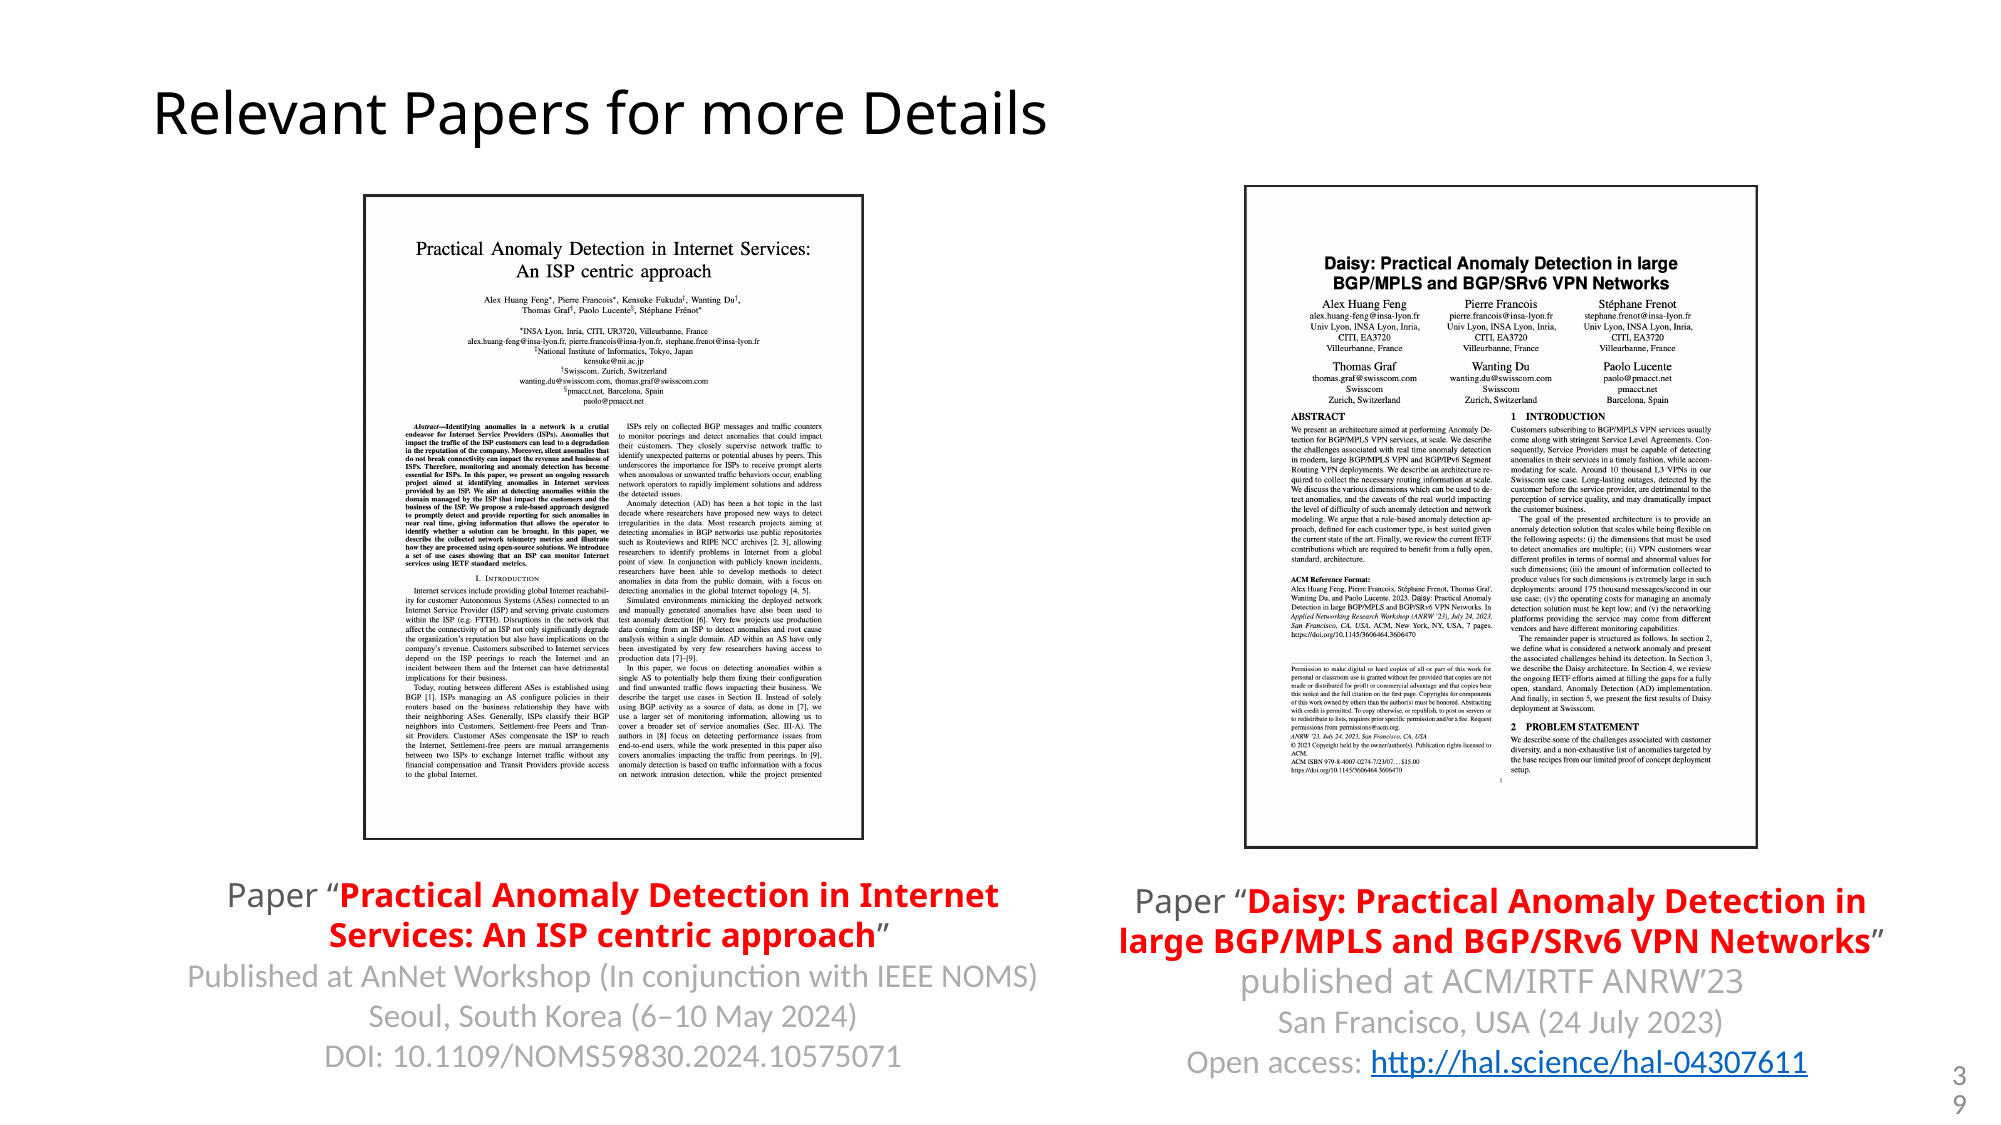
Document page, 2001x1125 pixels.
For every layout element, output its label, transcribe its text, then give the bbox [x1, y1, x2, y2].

text_box Paper “Daisy: Practical Anomaly Detection in large BGP/MPLS and BGP/SRv6 VPN Networks” published at ACM/IRTF ANRW’23 San Francisco, USA (24 July 2023) Open access: http://hal.science/hal-04307611 [1101, 872, 1902, 1125]
picture [363, 194, 864, 840]
slide_number 39 [1937, 1050, 1969, 1097]
title Relevant Papers for more Details [137, 45, 1863, 187]
picture [1244, 185, 1758, 849]
text_box Paper “Practical Anomaly Detection in Internet Services: An ISP centric approach” Published at AnNet Workshop (In conjunction with IEEE NOMS) Seoul, South Korea (6–10 May 2024) DOI: 10.1109/NOMS59830.2024.10575071 [158, 866, 1069, 1082]
